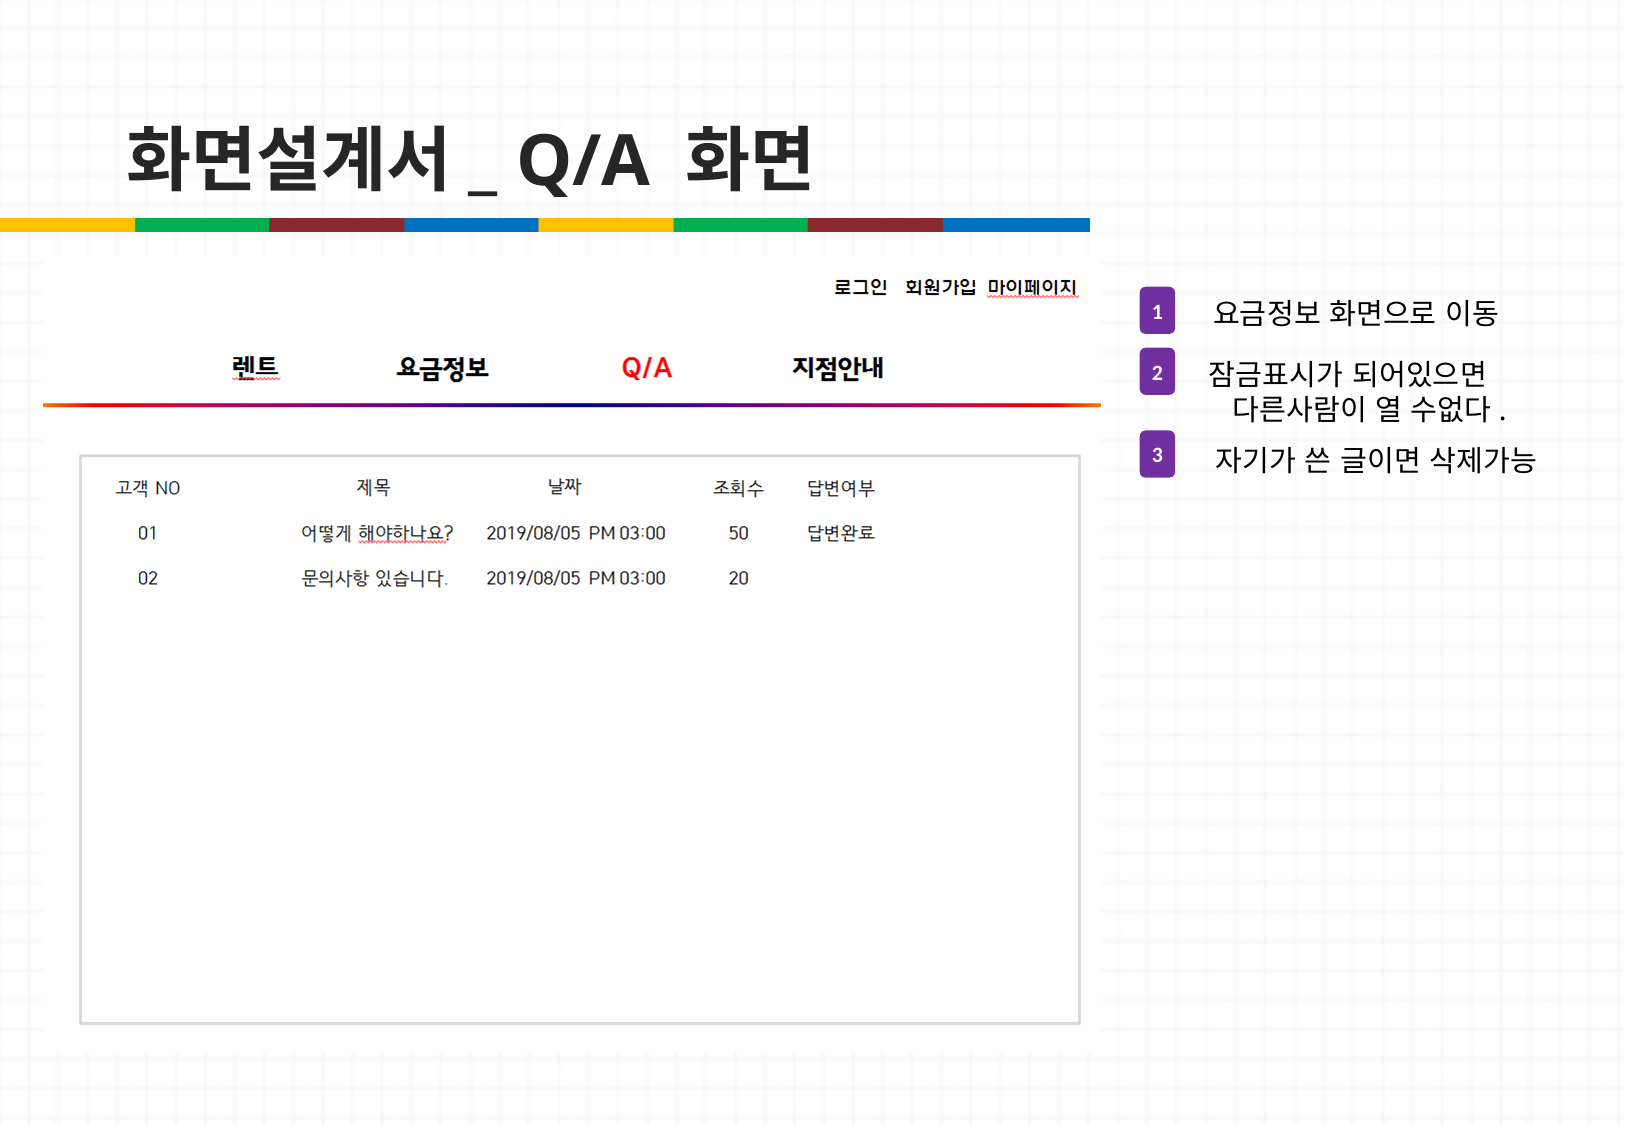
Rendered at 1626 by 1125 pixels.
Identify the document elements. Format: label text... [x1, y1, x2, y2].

text_box 자기가 쓴 글이면 삭제가능 [1201, 435, 1553, 485]
text_box 3 [1138, 429, 1177, 479]
text_box 2 [1138, 346, 1177, 396]
text_box 요금정보 화면으로 이동 [1198, 288, 1515, 338]
text_box 잠금표시가 되어있으면 다른사람이 열 수없다. [1194, 349, 1522, 434]
title 화면설계서_ Q/A 화면 [111, 109, 1087, 215]
text_box 1 [1138, 285, 1177, 335]
picture [0, 0, 1625, 1125]
